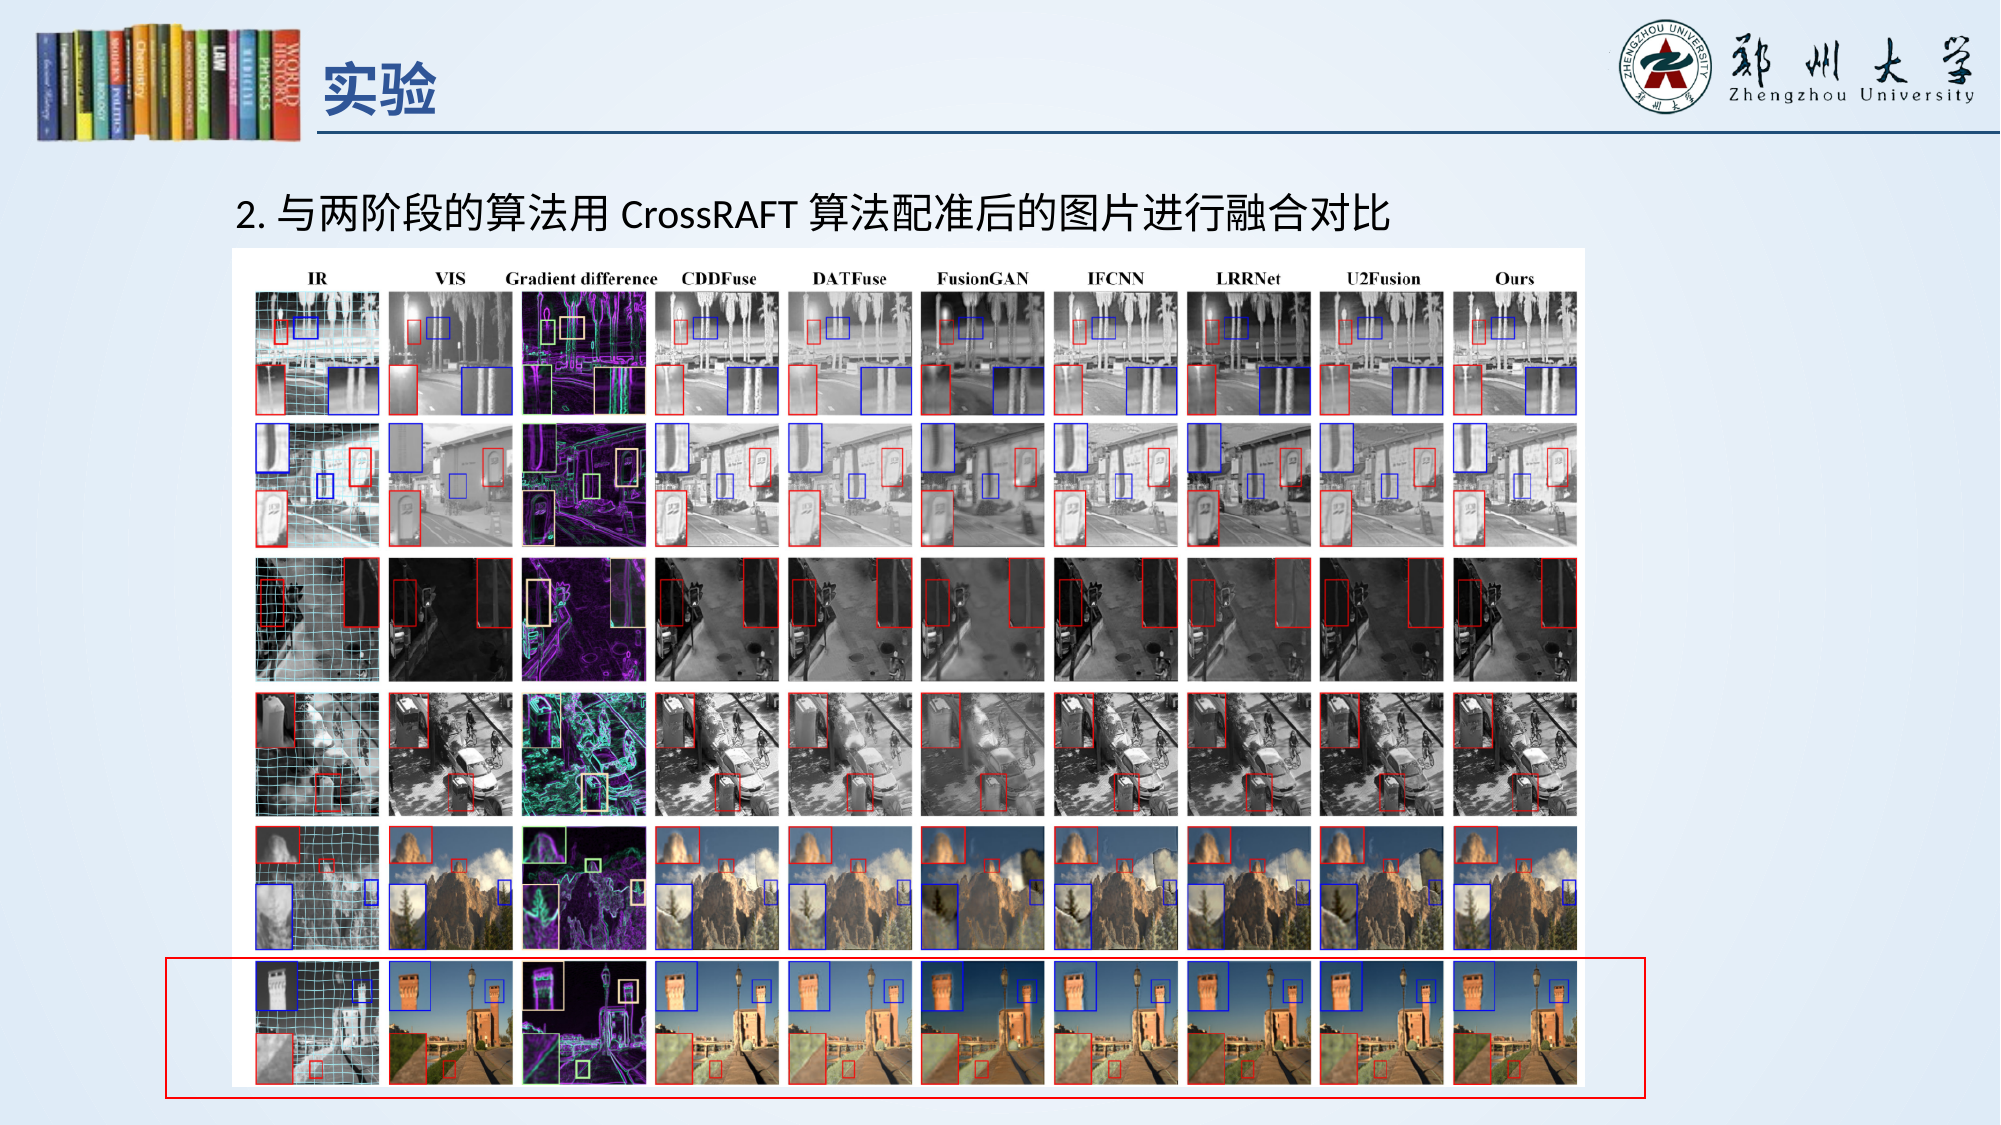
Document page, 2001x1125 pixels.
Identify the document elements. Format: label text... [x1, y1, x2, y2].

text_box 2.与两阶段的算法用CrossRAFT算法配准后的图片进行融合对比 [220, 154, 1513, 245]
picture [1599, 11, 1983, 123]
text_box [165, 957, 1646, 1099]
text_box 实验 [317, 46, 1600, 131]
picture [232, 247, 1586, 1087]
picture [23, 0, 317, 173]
